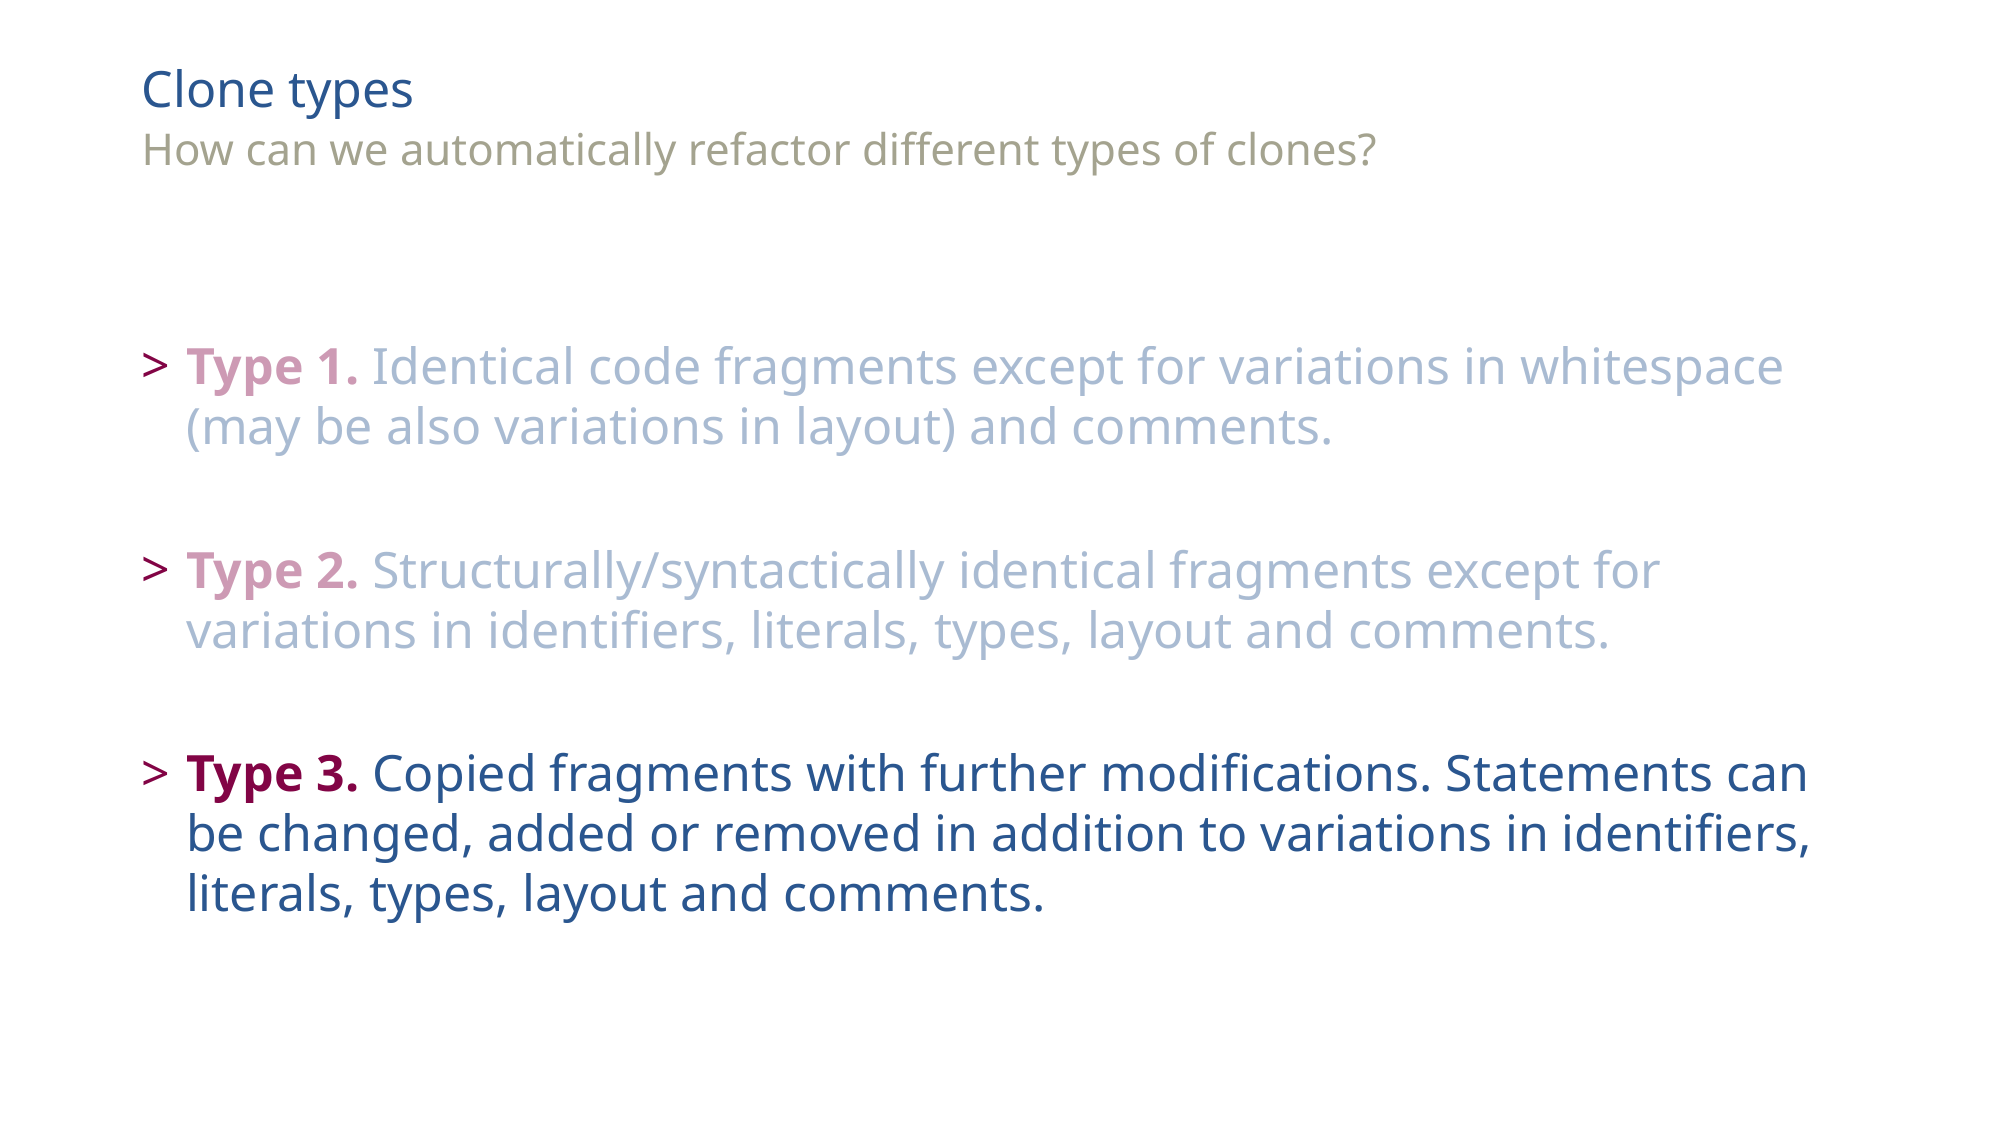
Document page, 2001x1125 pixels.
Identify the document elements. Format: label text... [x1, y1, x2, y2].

text_box How can we automatically refactor different types of clones? [141, 124, 1843, 189]
text_box Type 1. Identical code fragments except for variations in whitespace (may be also variations in layout) and comments. Type 2. Structurally/syntactically identical fragments except for variations in identifiers, literals, types, layout and comments. Type 3. Copied fragments with further modifications. Statements can be changed, added or removed in addition to variations in identifiers, literals, types, layout and comments. [141, 262, 1843, 1001]
text_box Clone types [141, 59, 1843, 124]
